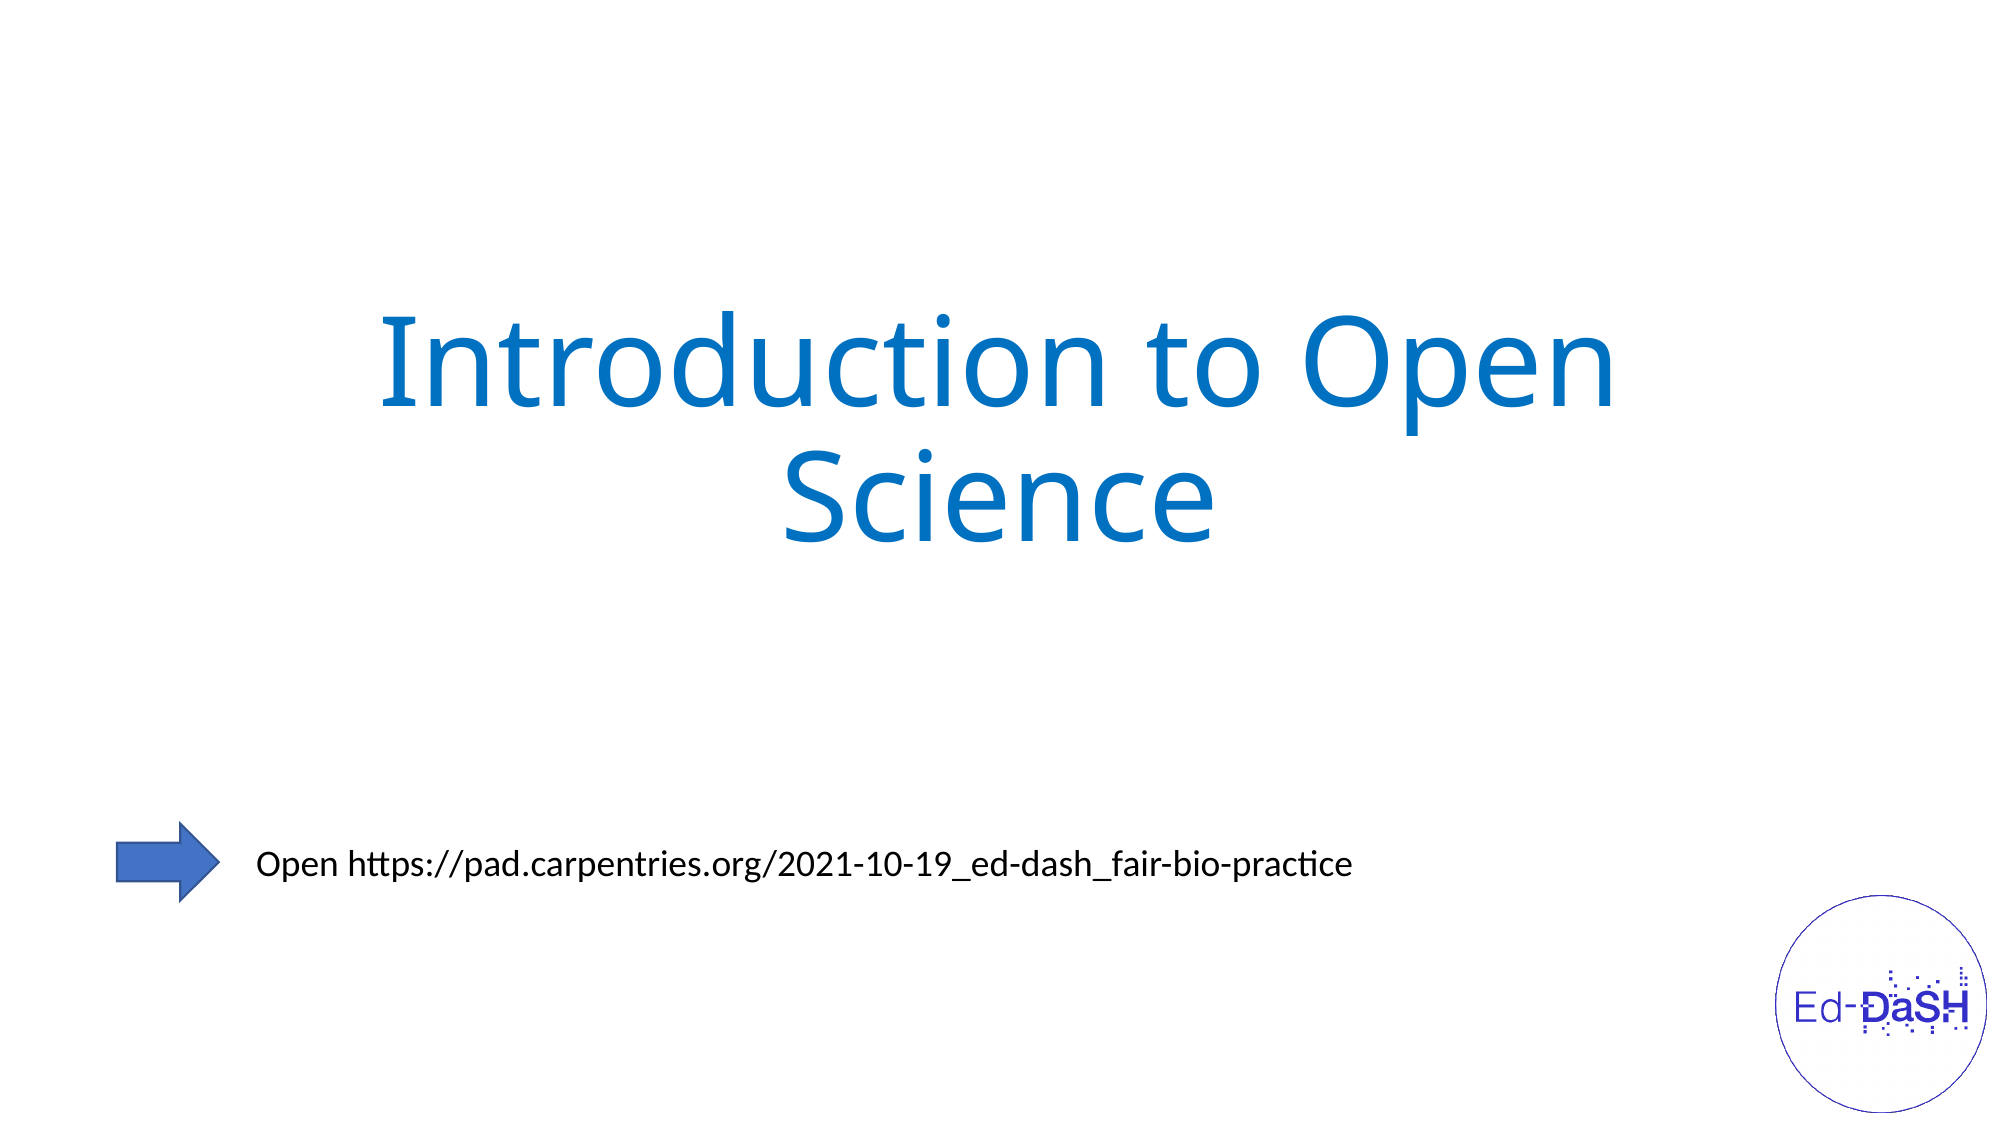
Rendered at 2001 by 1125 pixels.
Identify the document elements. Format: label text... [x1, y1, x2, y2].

text_box Open https://pad.carpentries.org/2021-10-19_ed-dash_fair-bio-practice [241, 831, 1388, 892]
picture [1775, 895, 1987, 1113]
text_box [115, 820, 221, 904]
title Introduction to Open Science [249, 184, 1750, 576]
